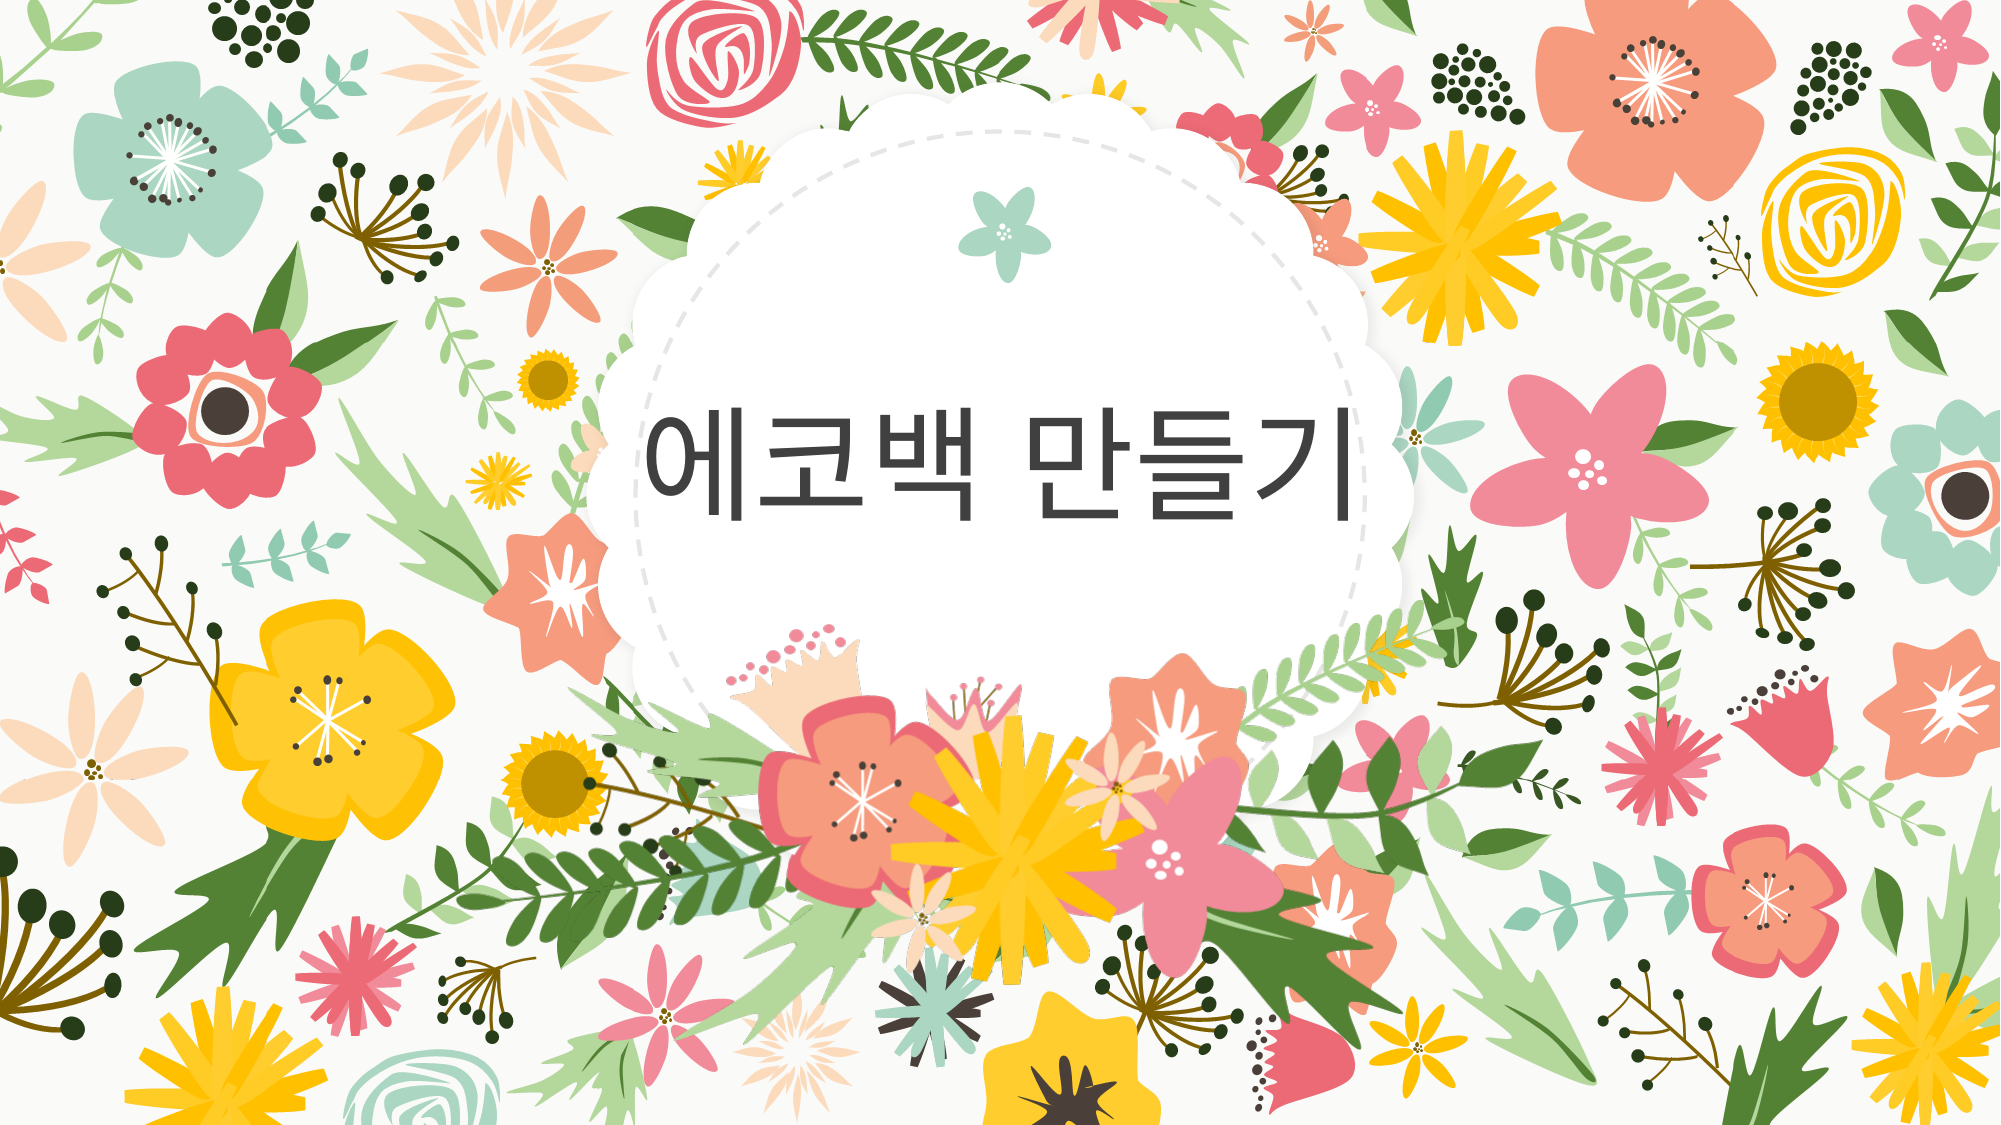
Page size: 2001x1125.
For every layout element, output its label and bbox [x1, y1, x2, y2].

picture [0, 0, 2000, 1125]
text_box [570, 82, 1414, 599]
text_box [958, 186, 1052, 284]
